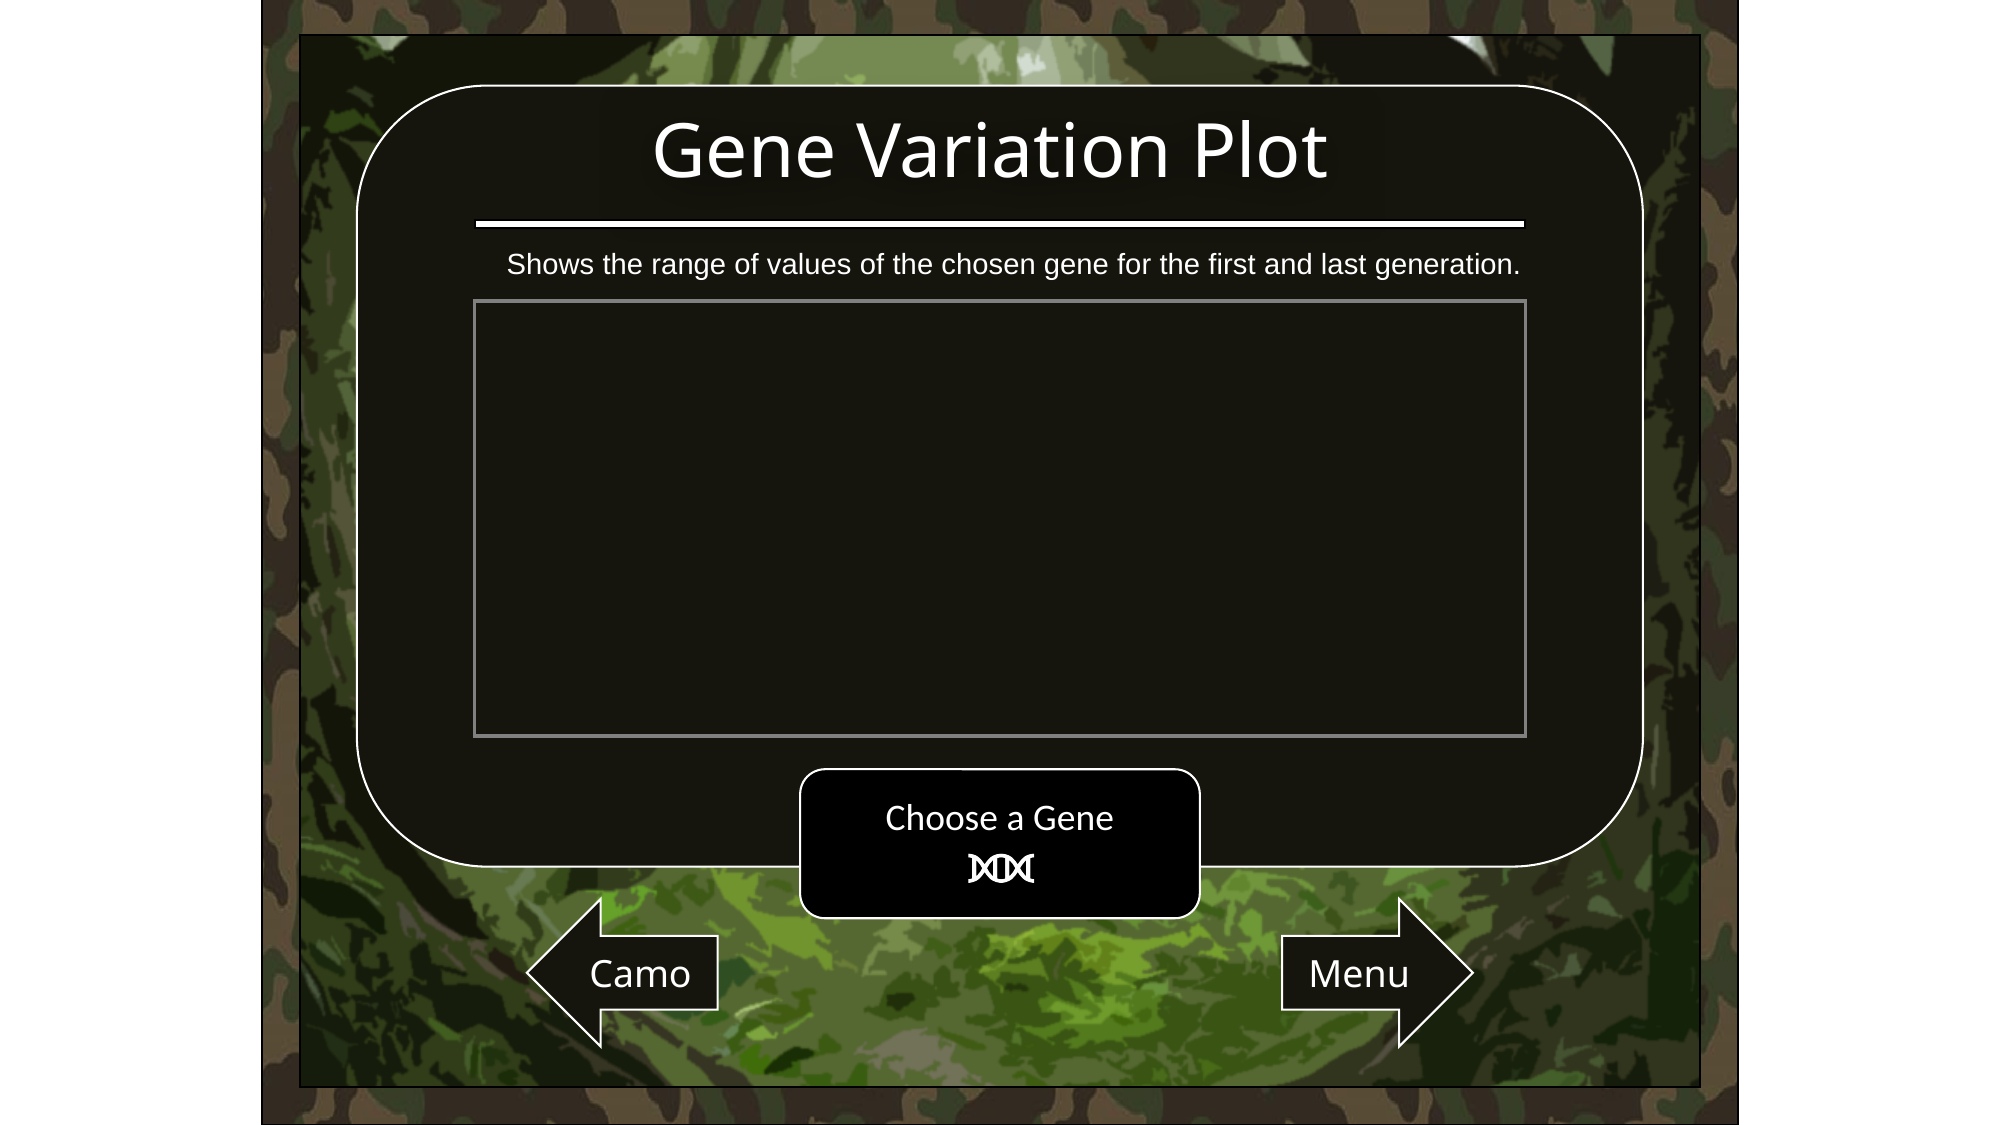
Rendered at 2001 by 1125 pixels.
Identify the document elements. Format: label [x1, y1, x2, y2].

text_box [261, 0, 1739, 1125]
